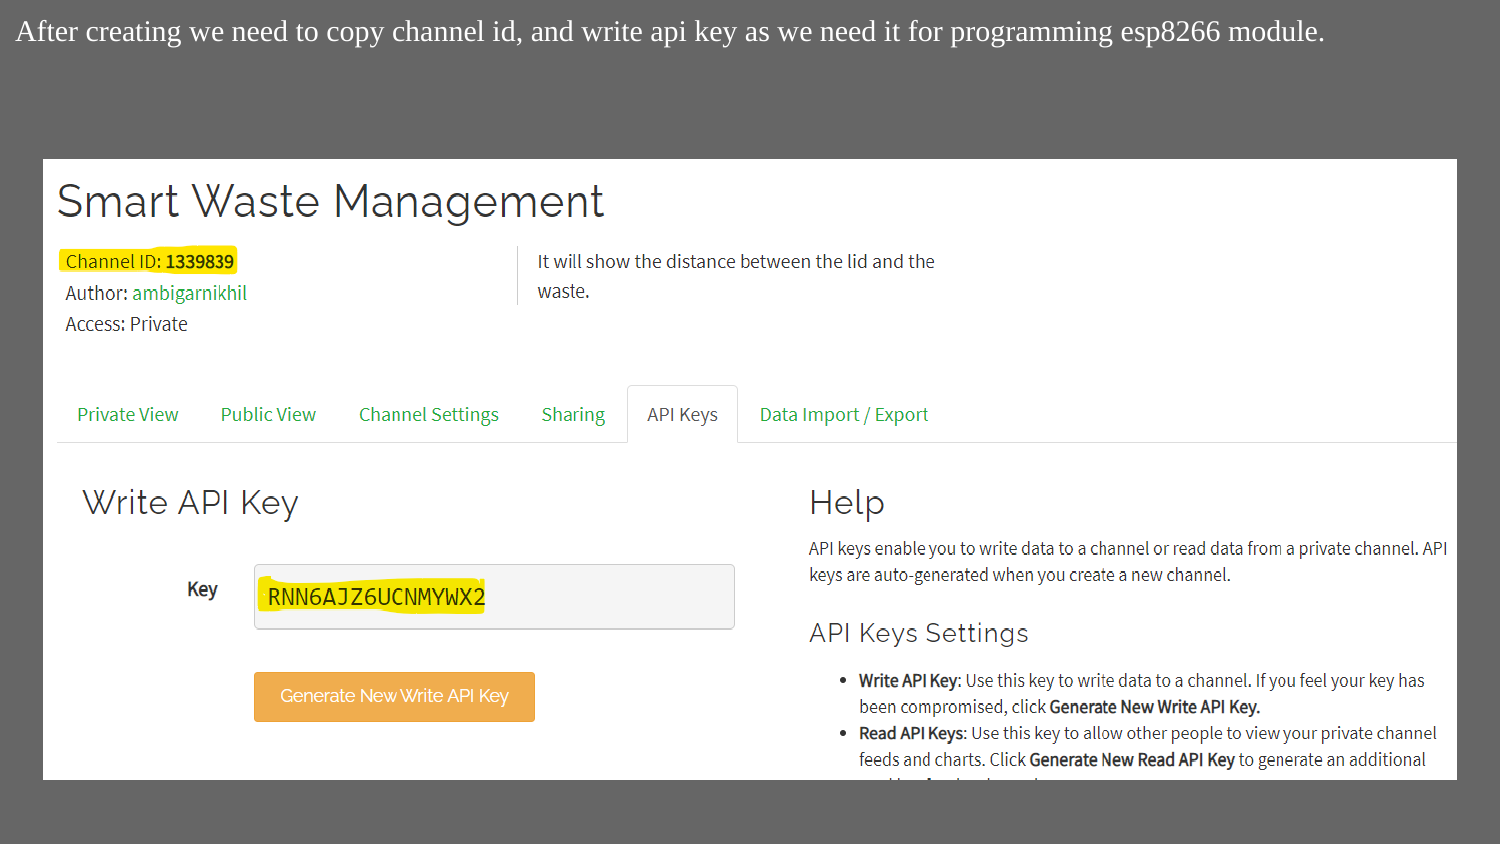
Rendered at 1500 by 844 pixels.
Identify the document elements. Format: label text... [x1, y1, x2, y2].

title After creating we need to copy channel id, and write api key as we need it for programming esp8266 module. [0, 0, 1398, 94]
picture [43, 158, 1457, 780]
